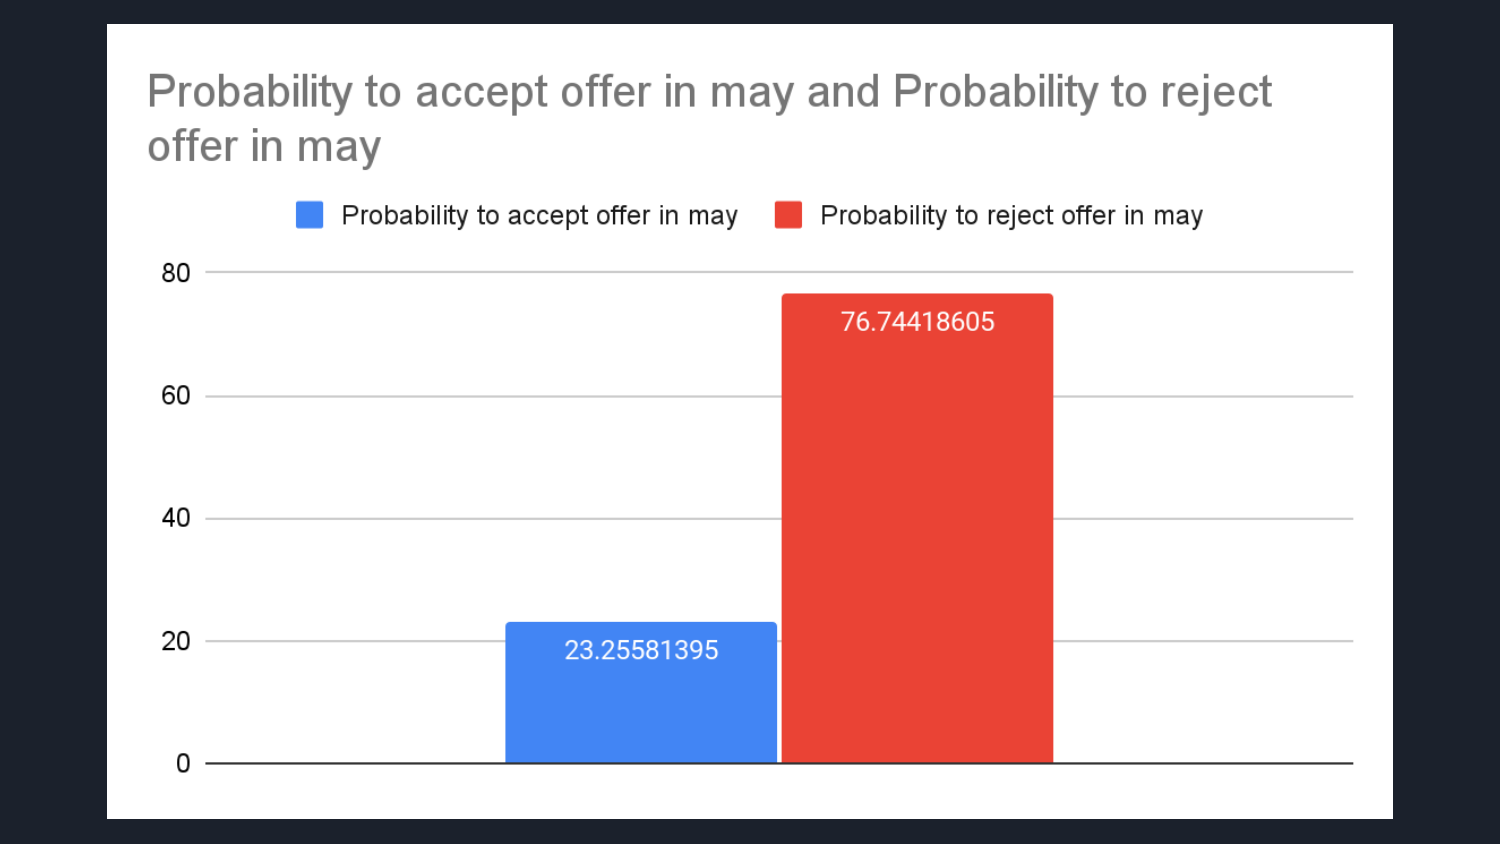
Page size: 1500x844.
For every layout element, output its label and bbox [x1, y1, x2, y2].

picture [107, 24, 1393, 819]
